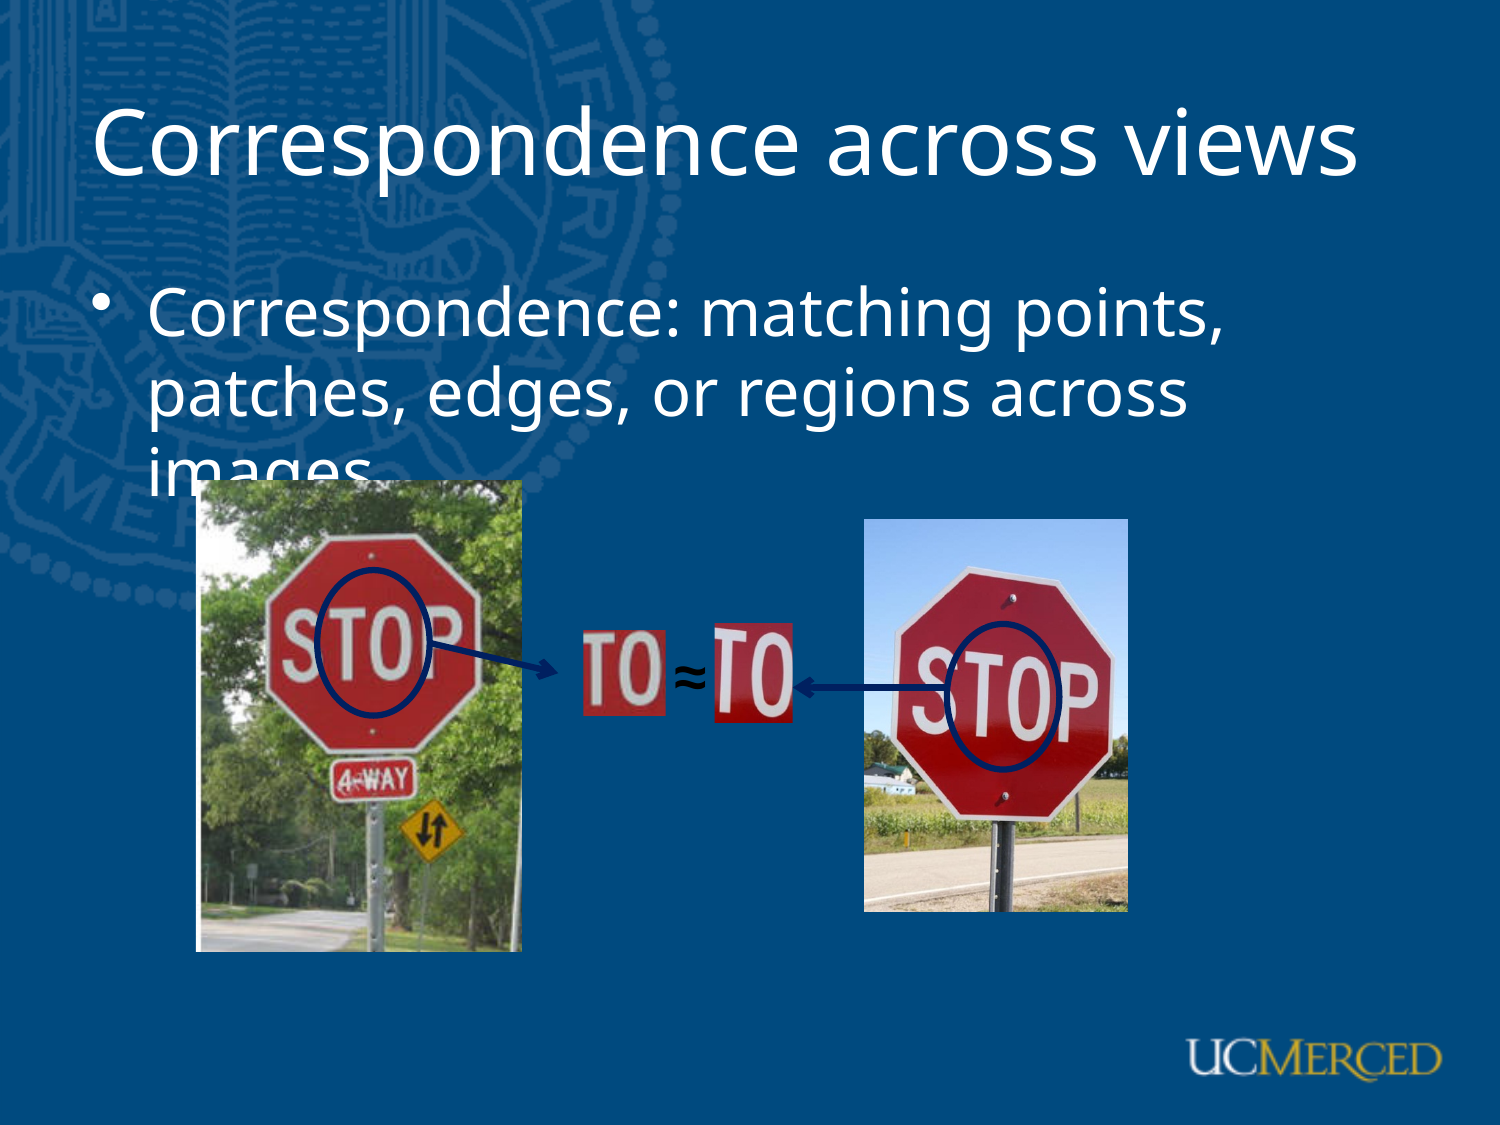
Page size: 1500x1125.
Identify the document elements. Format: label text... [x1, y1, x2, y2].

list Correspondence: matching points, patches, edges, or regions across images [75, 262, 1425, 1005]
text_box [429, 642, 559, 674]
text_box ≈ [667, 631, 709, 717]
picture [0, 0, 1500, 1125]
title Correspondence across views [75, 45, 1425, 233]
